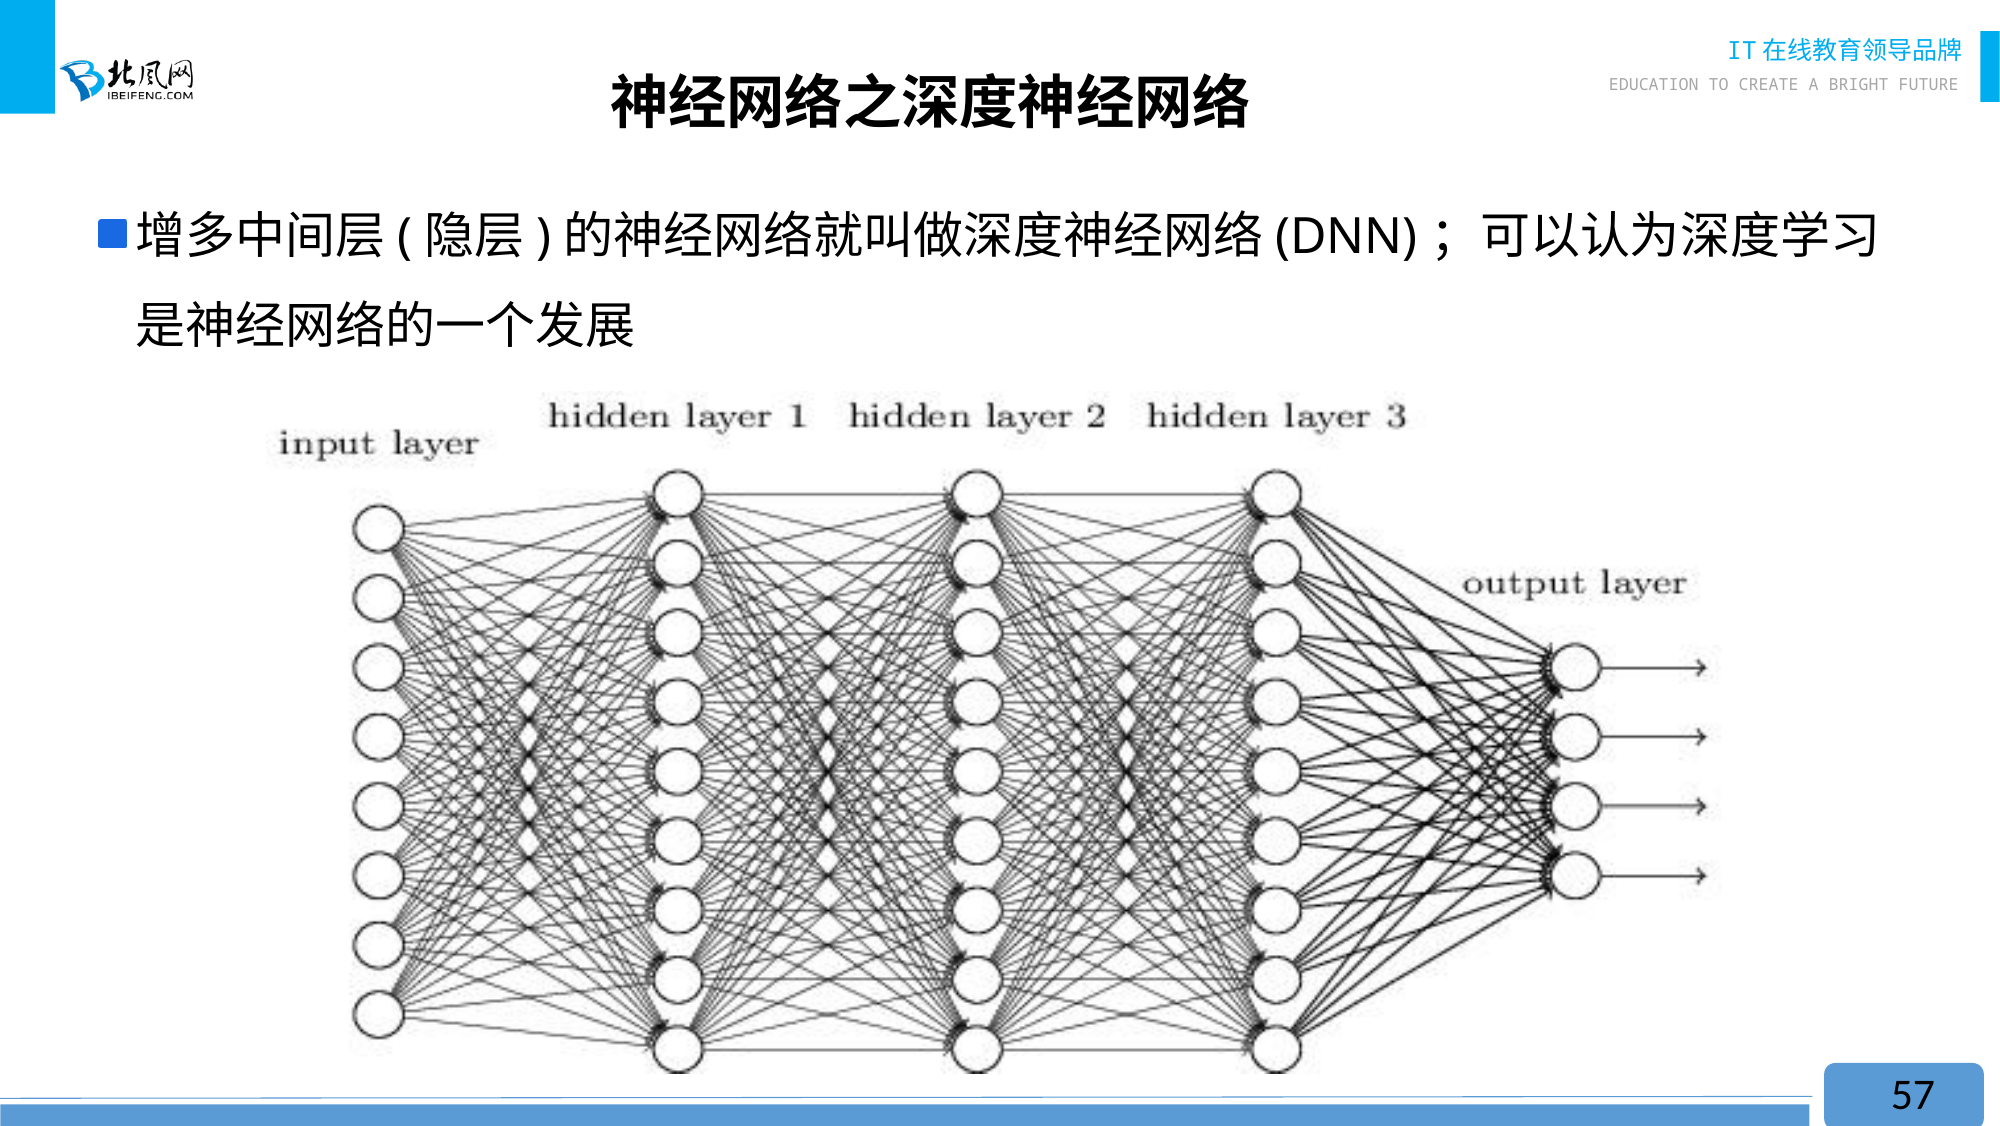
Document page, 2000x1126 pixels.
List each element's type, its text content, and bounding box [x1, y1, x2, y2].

list 增多中间层(隐层)的神经网络就叫做深度神经网络(DNN)；可以认为深度学习是神经网络的一个发展 [83, 166, 1917, 987]
title 神经网络之深度神经网络 [255, 42, 1606, 166]
picture [266, 391, 1743, 1074]
picture [98, 219, 127, 248]
picture [56, 54, 198, 103]
